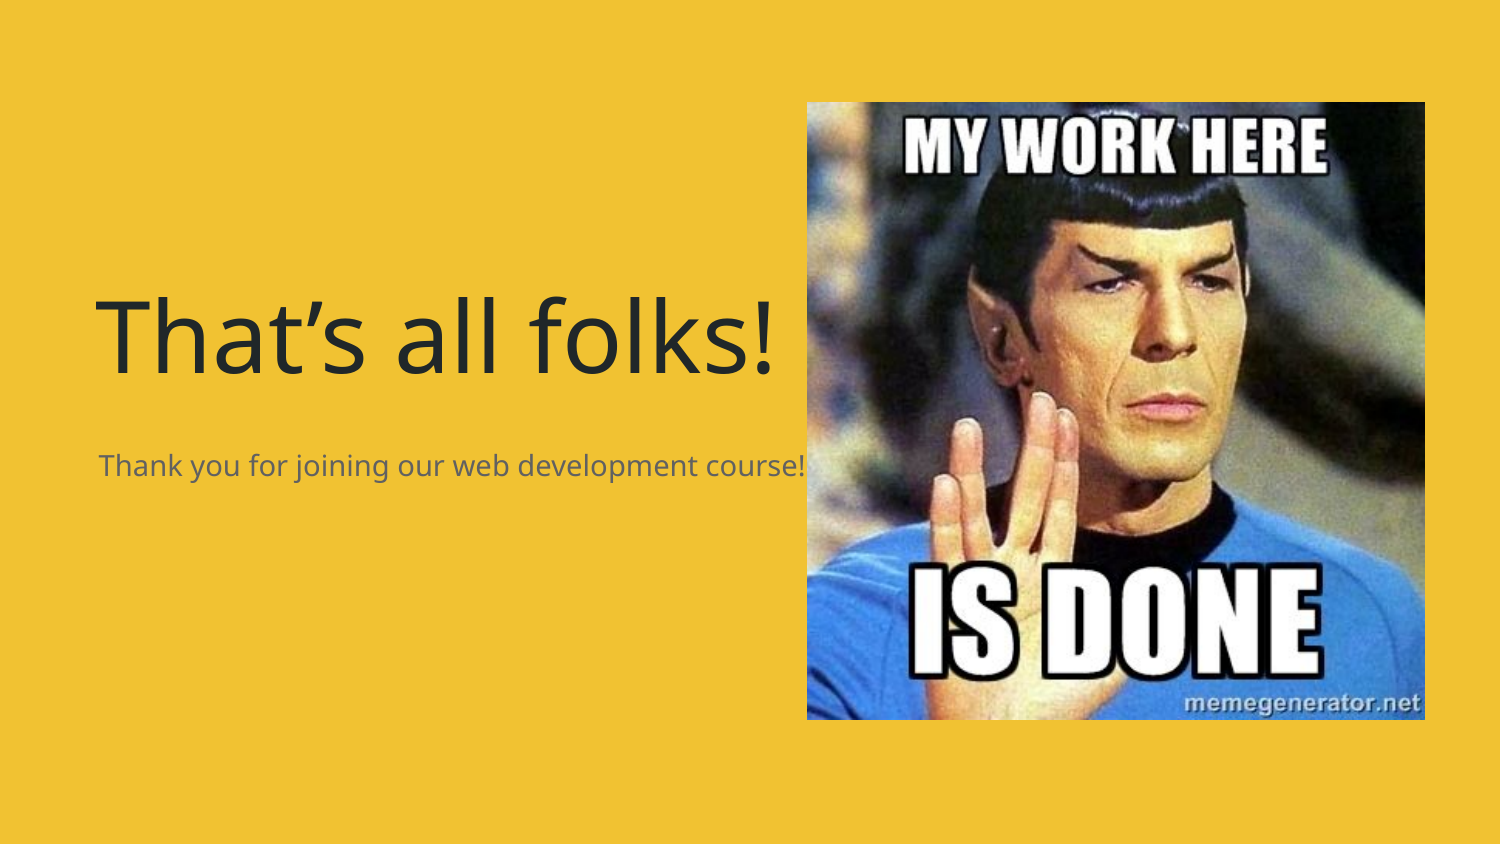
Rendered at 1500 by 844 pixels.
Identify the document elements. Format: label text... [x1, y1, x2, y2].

picture [807, 102, 1425, 720]
subtitle Thank you for joining our web development course! [83, 426, 802, 531]
title That’s all folks! [80, 86, 1032, 409]
